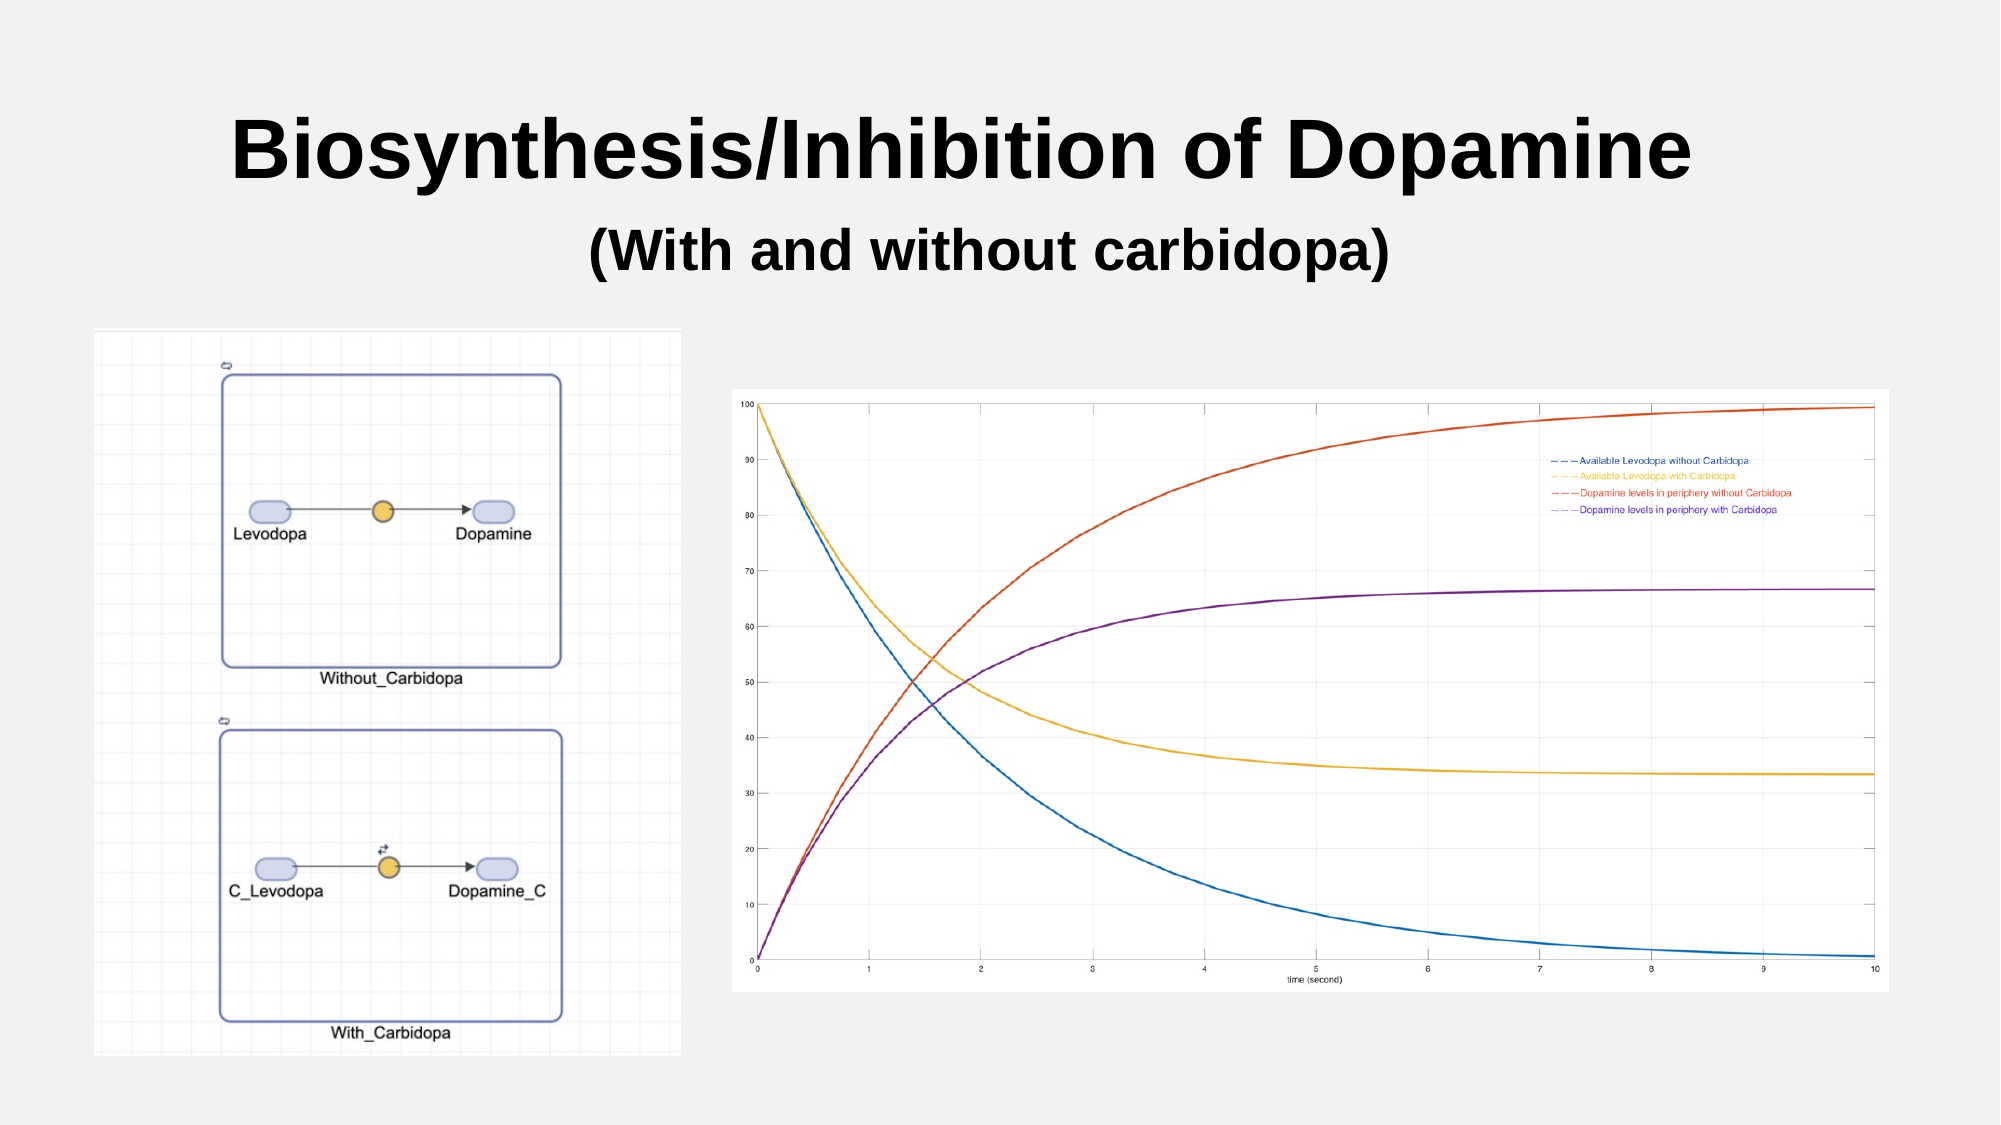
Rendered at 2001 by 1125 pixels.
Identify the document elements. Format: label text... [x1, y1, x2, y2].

picture [732, 388, 1889, 992]
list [94, 328, 681, 1056]
title Biosynthesis/Inhibition of Dopamine [215, 20, 1785, 205]
text_box (With and without carbidopa) [573, 204, 1426, 290]
